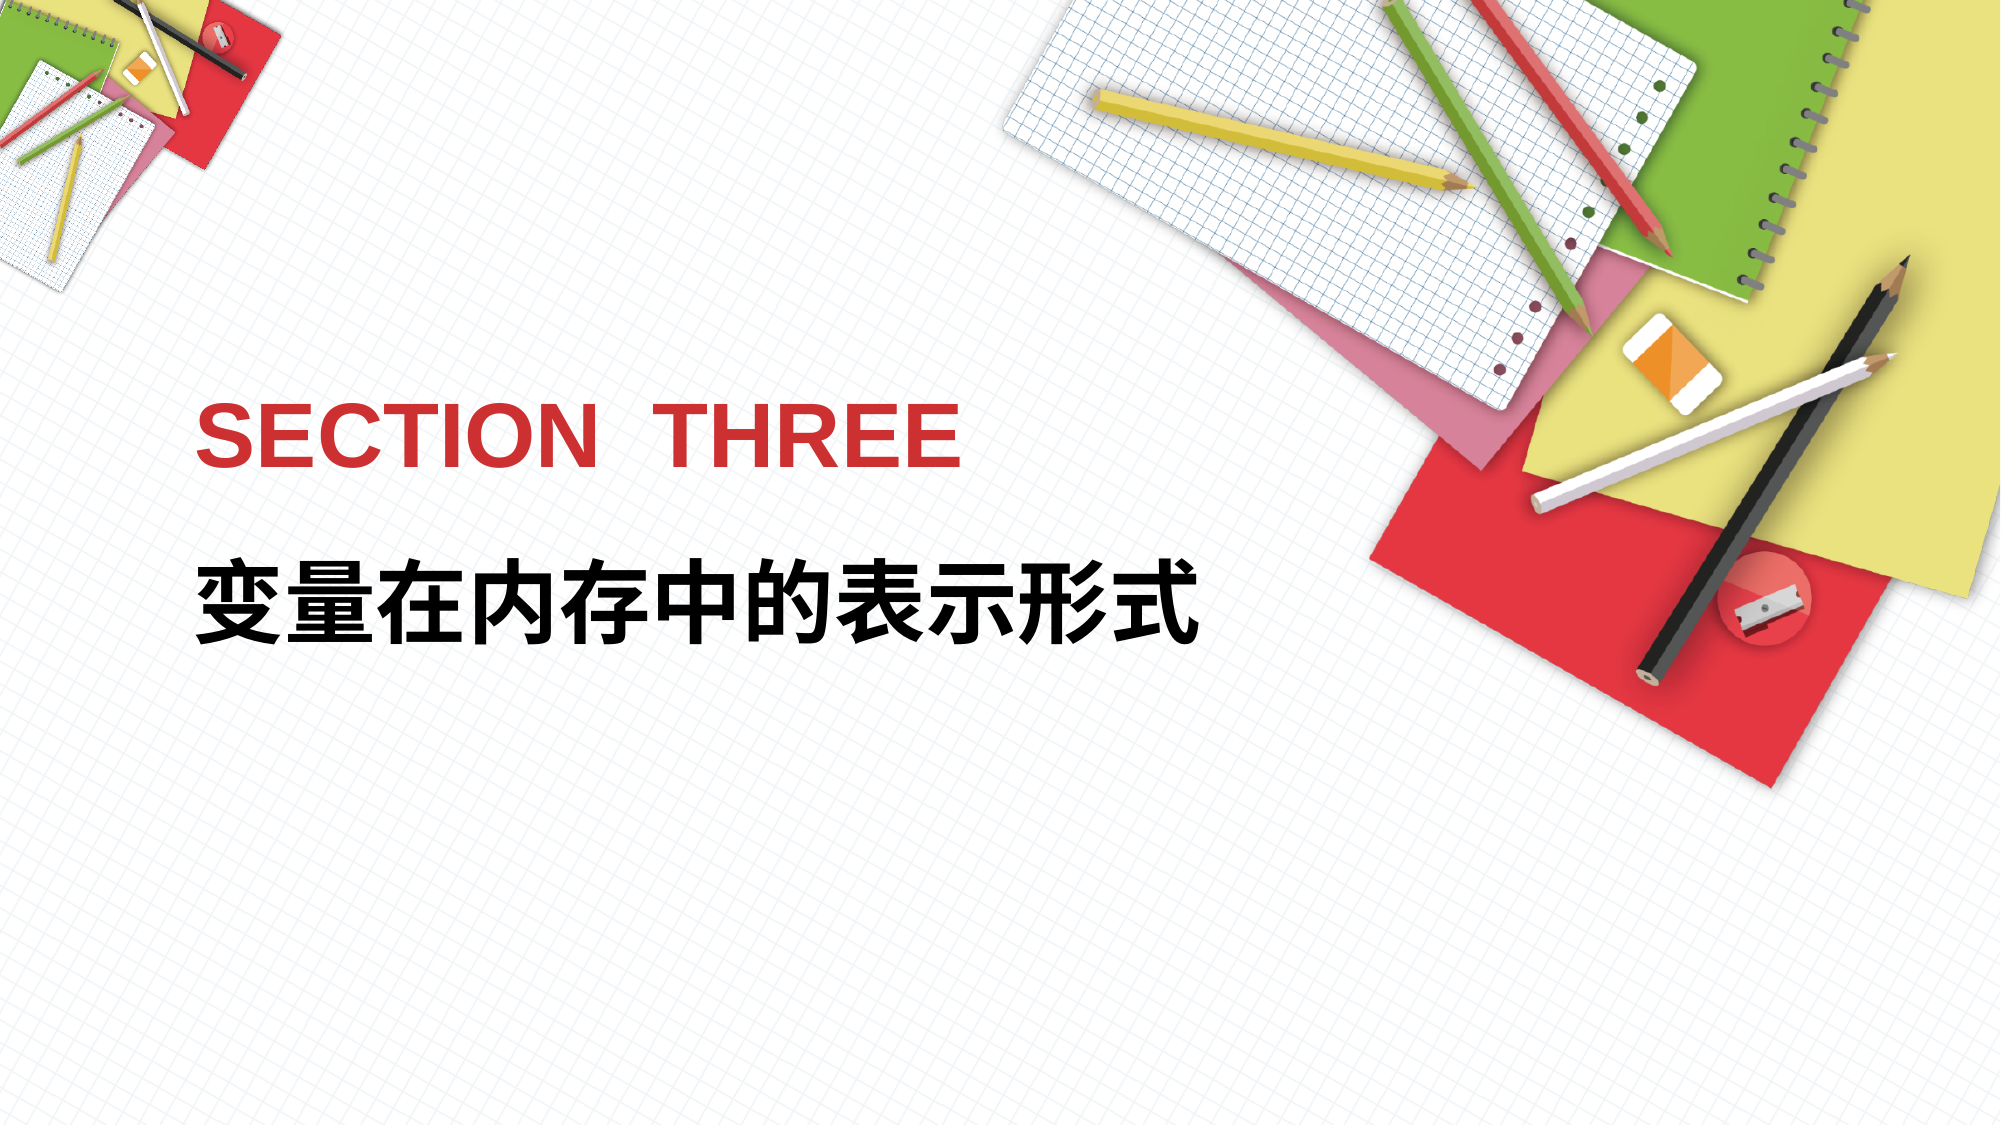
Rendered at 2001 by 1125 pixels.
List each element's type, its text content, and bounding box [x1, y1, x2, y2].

picture [985, 0, 2001, 914]
text_box SECTION THREE [180, 368, 980, 494]
picture [0, 0, 289, 298]
text_box 变量在内存中的表示形式 [177, 537, 984, 663]
